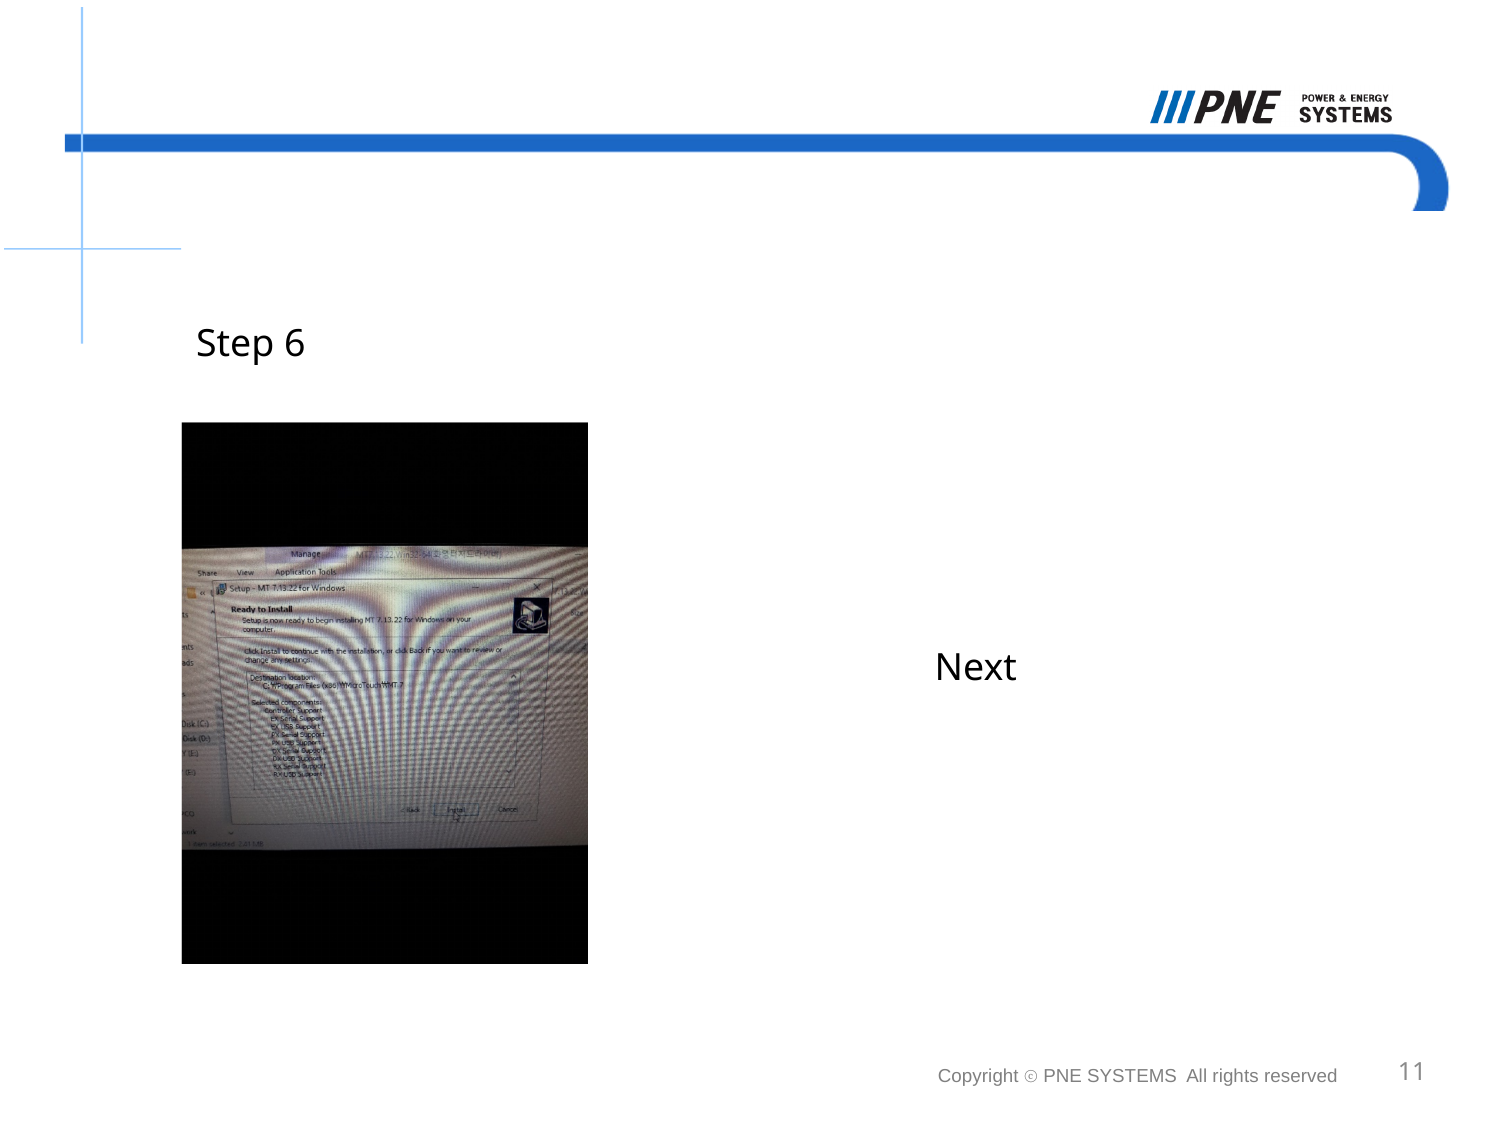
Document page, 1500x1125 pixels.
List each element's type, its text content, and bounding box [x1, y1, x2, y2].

text_box Next [919, 635, 1500, 696]
slide_number 11 [1353, 1031, 1442, 1114]
text_box Step 6 [181, 311, 1171, 372]
picture [1149, 85, 1393, 127]
picture [113, 423, 656, 963]
